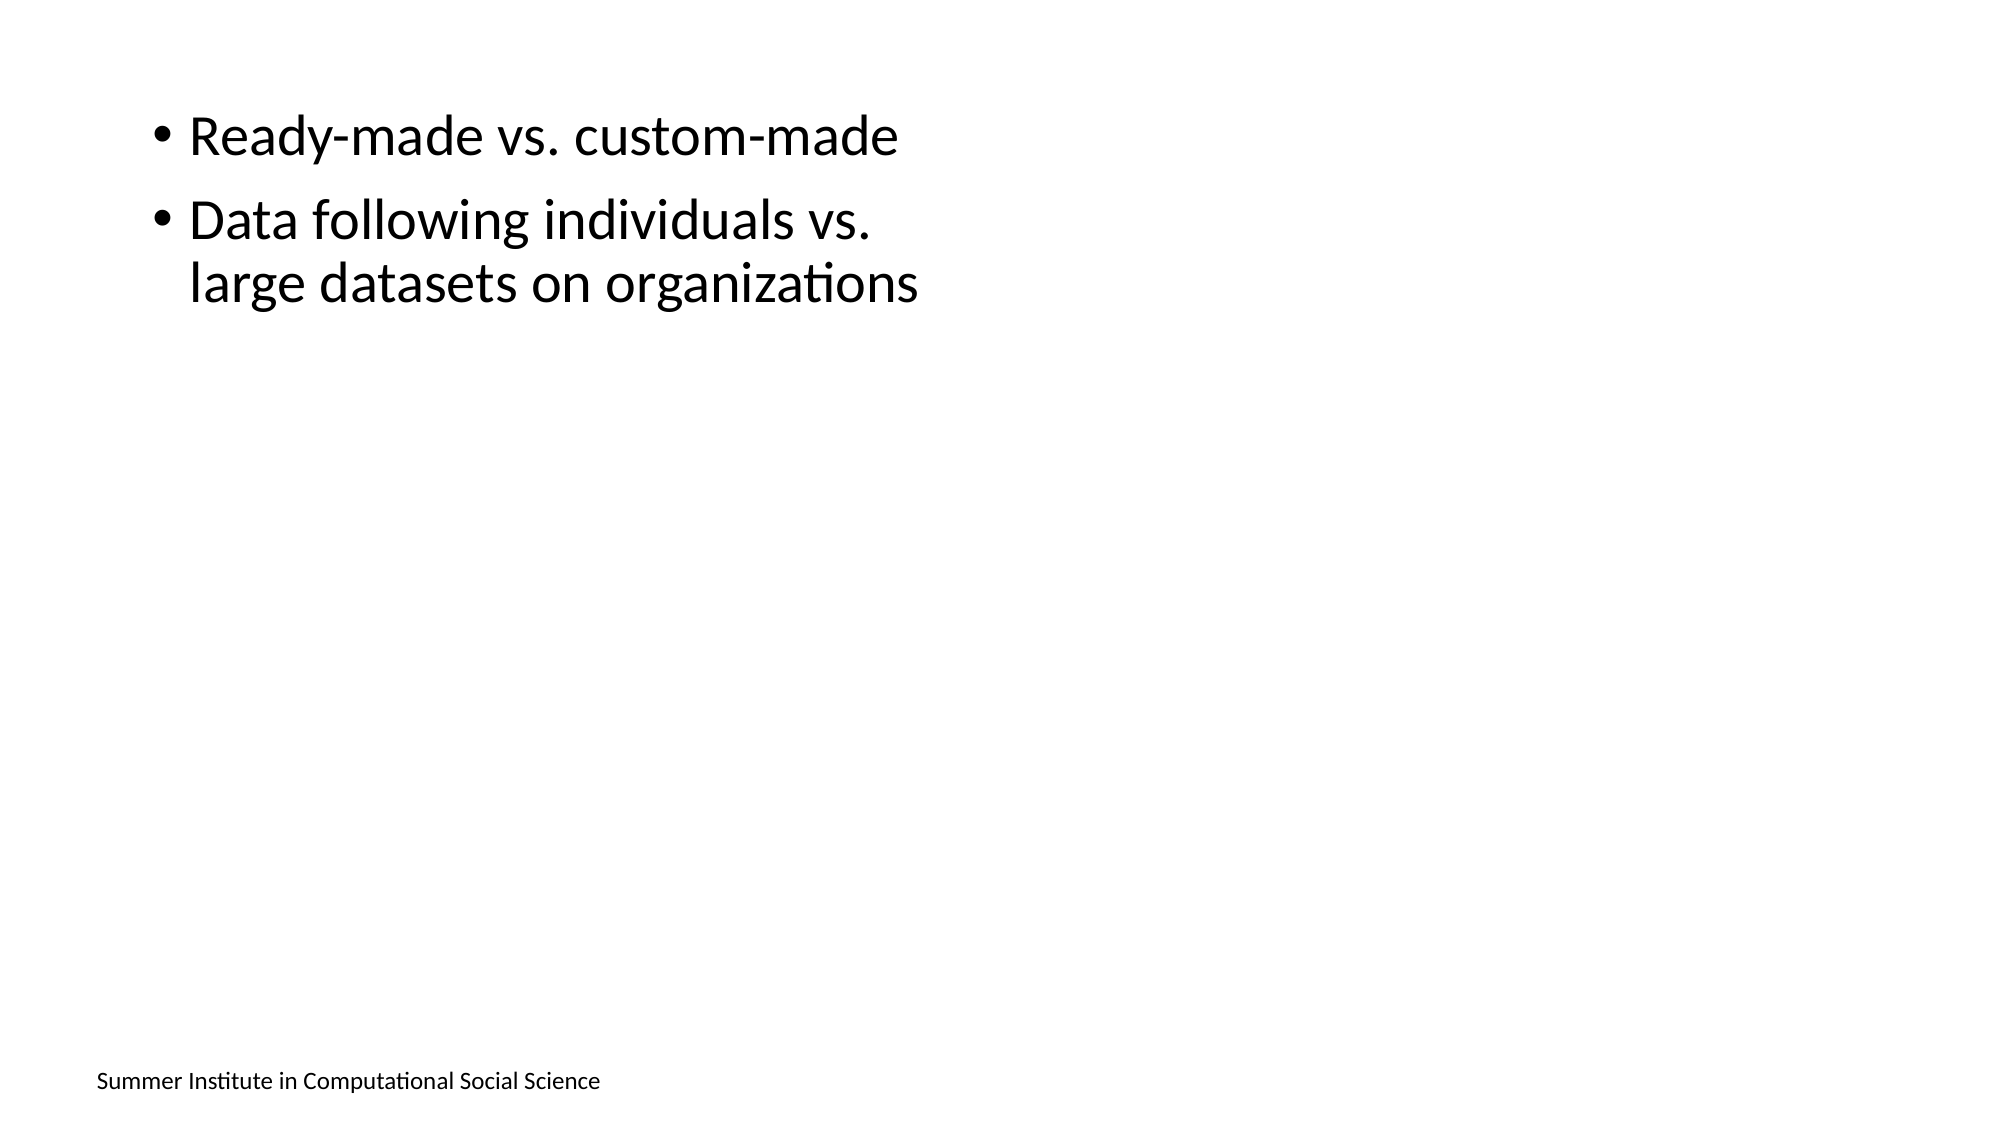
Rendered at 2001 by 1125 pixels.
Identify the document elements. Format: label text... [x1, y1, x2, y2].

list Ready-made vs. custom-made Data following individuals vs. large datasets on organizations [137, 97, 962, 1014]
